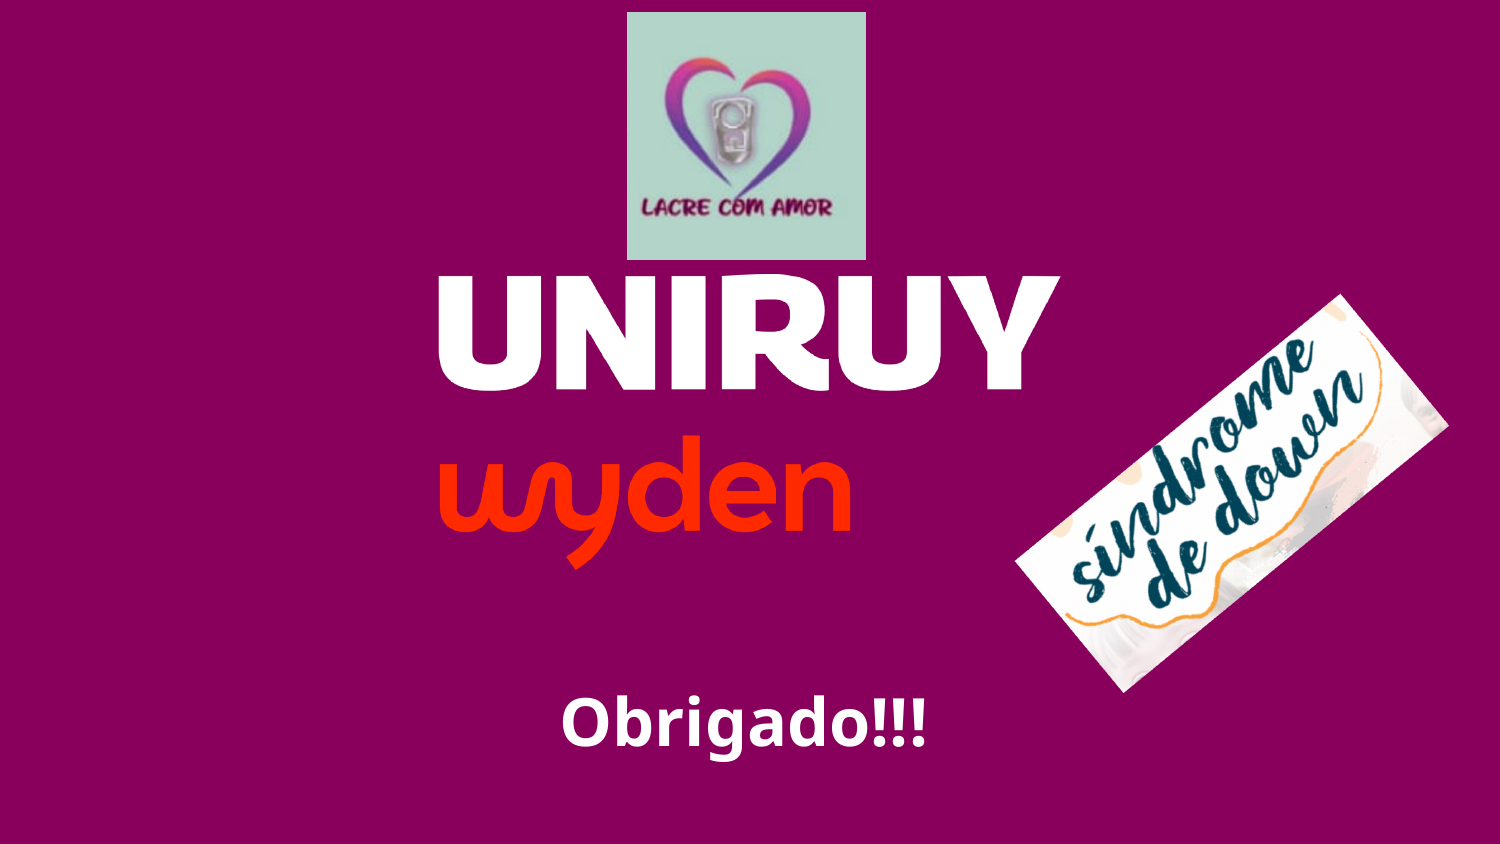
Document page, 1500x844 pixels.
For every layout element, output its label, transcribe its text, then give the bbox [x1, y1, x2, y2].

picture [626, 12, 866, 260]
text_box Obrigado!!! [118, 661, 1387, 780]
picture [438, 274, 1448, 692]
